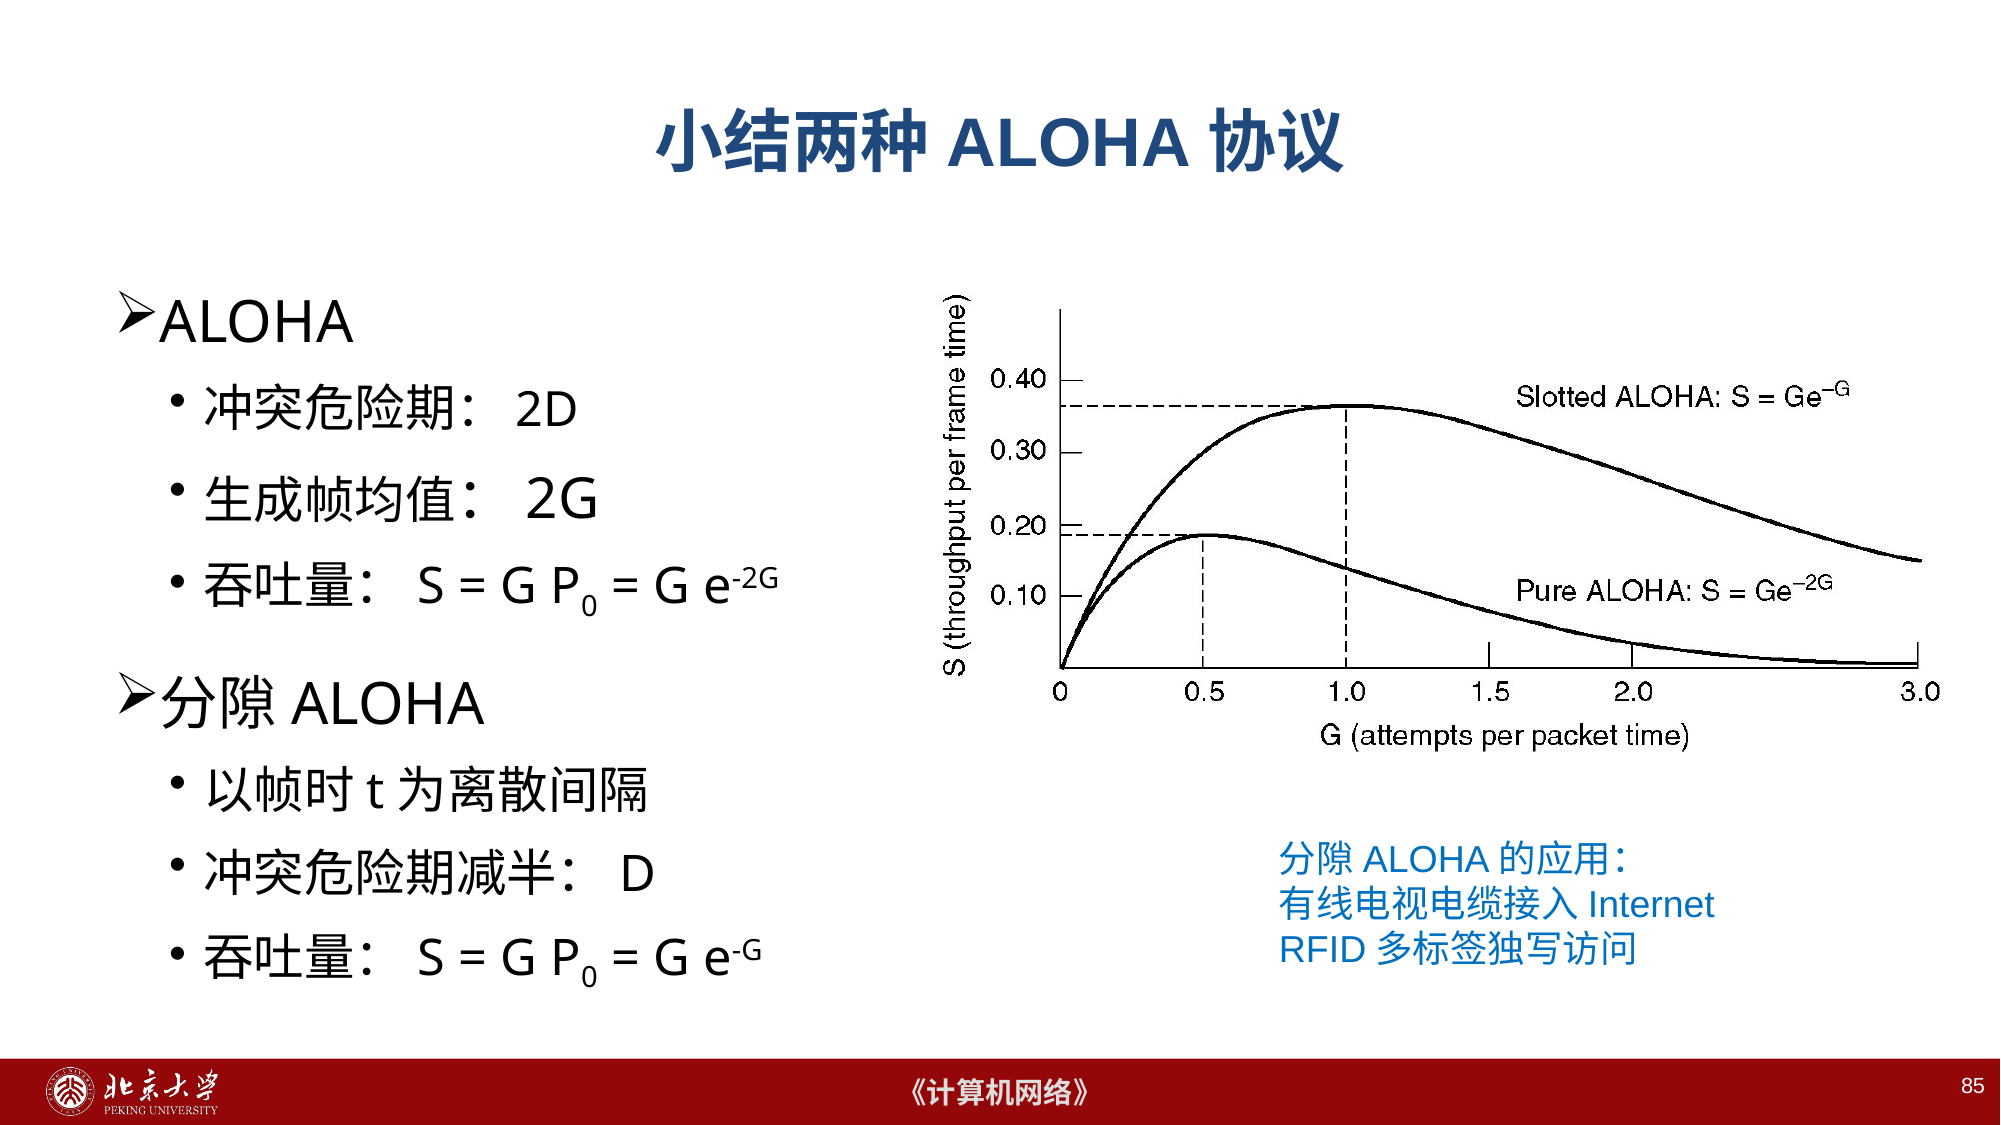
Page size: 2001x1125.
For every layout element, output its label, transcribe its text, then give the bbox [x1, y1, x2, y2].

text_box 分隙ALOHA的应用： 有线电视电缆接入Internet RFID多标签独写访问 [1264, 827, 1730, 978]
picture [937, 293, 1941, 752]
list ALOHA 冲突危险期：2D 生成帧均值：2G 吞吐量：S = G P0 = G e-2G 分隙ALOHA 以帧时t为离散间隔 冲突危险期减半：D 吞吐量：S = G P0 = G e-G [99, 262, 1900, 1005]
picture [46, 1067, 218, 1116]
title 小结两种ALOHA协议 [99, 45, 1900, 233]
slide_number 85 [1455, 1064, 2000, 1125]
